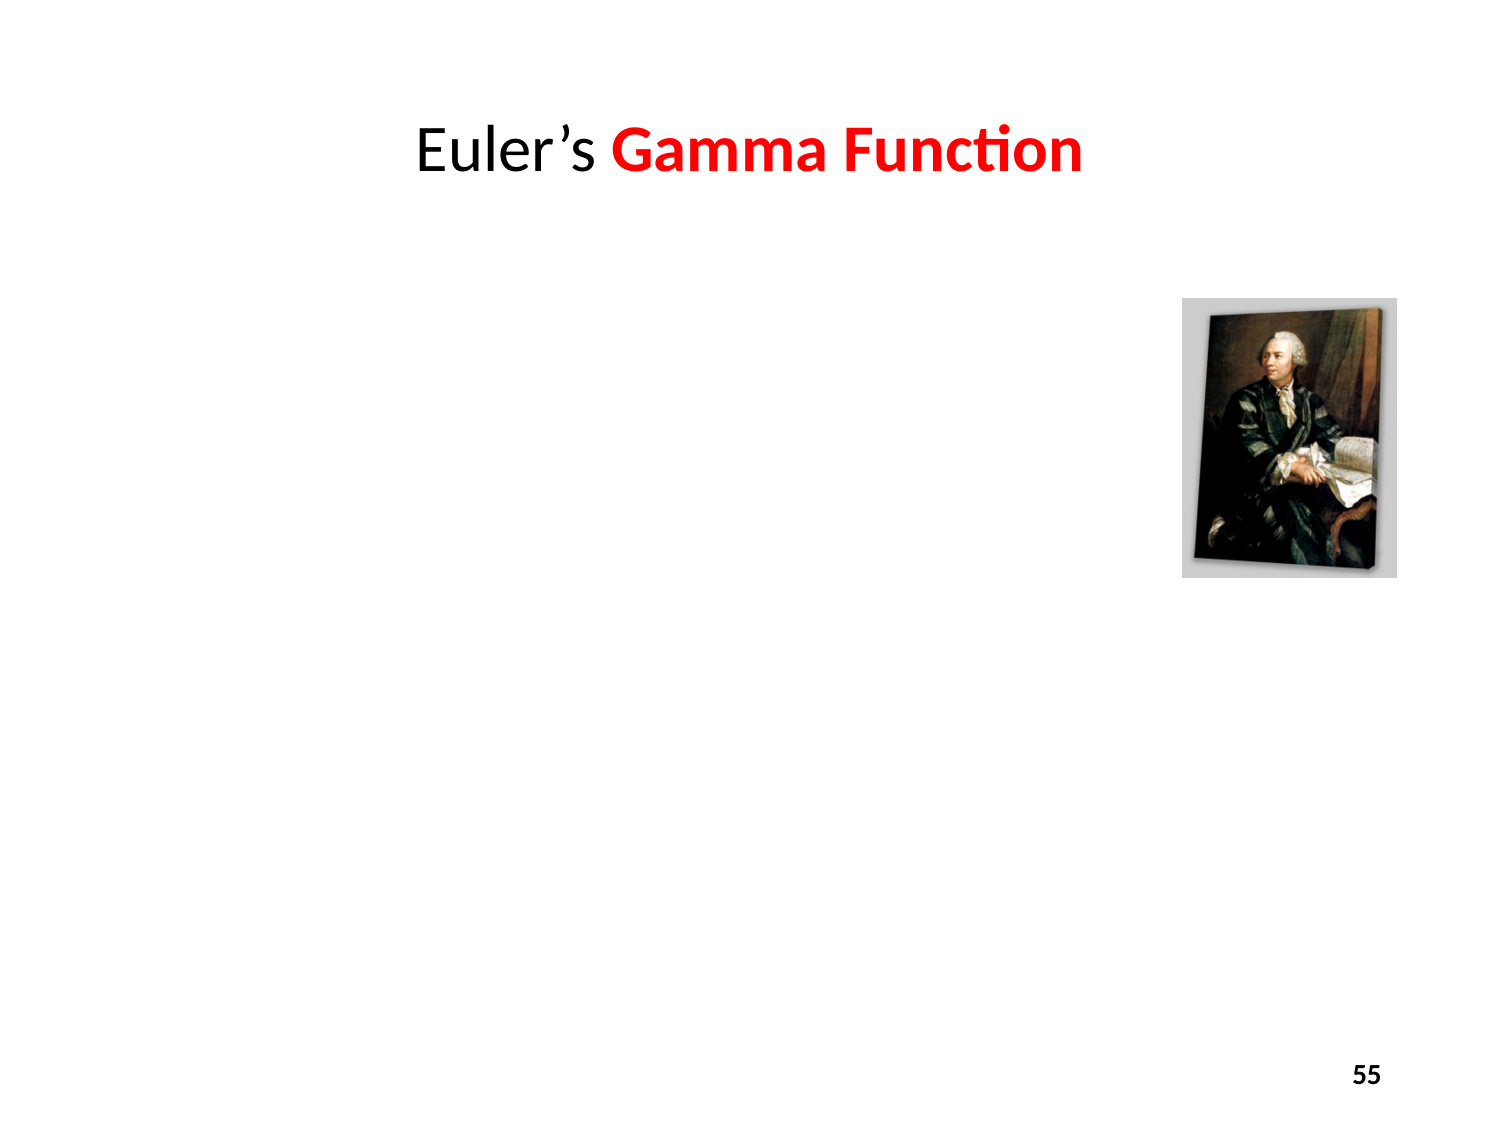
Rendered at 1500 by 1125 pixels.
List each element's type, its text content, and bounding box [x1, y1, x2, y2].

picture [1182, 298, 1397, 578]
slide_number 55 [1059, 1042, 1397, 1103]
title Euler’s Gamma Function [103, 59, 1397, 241]
